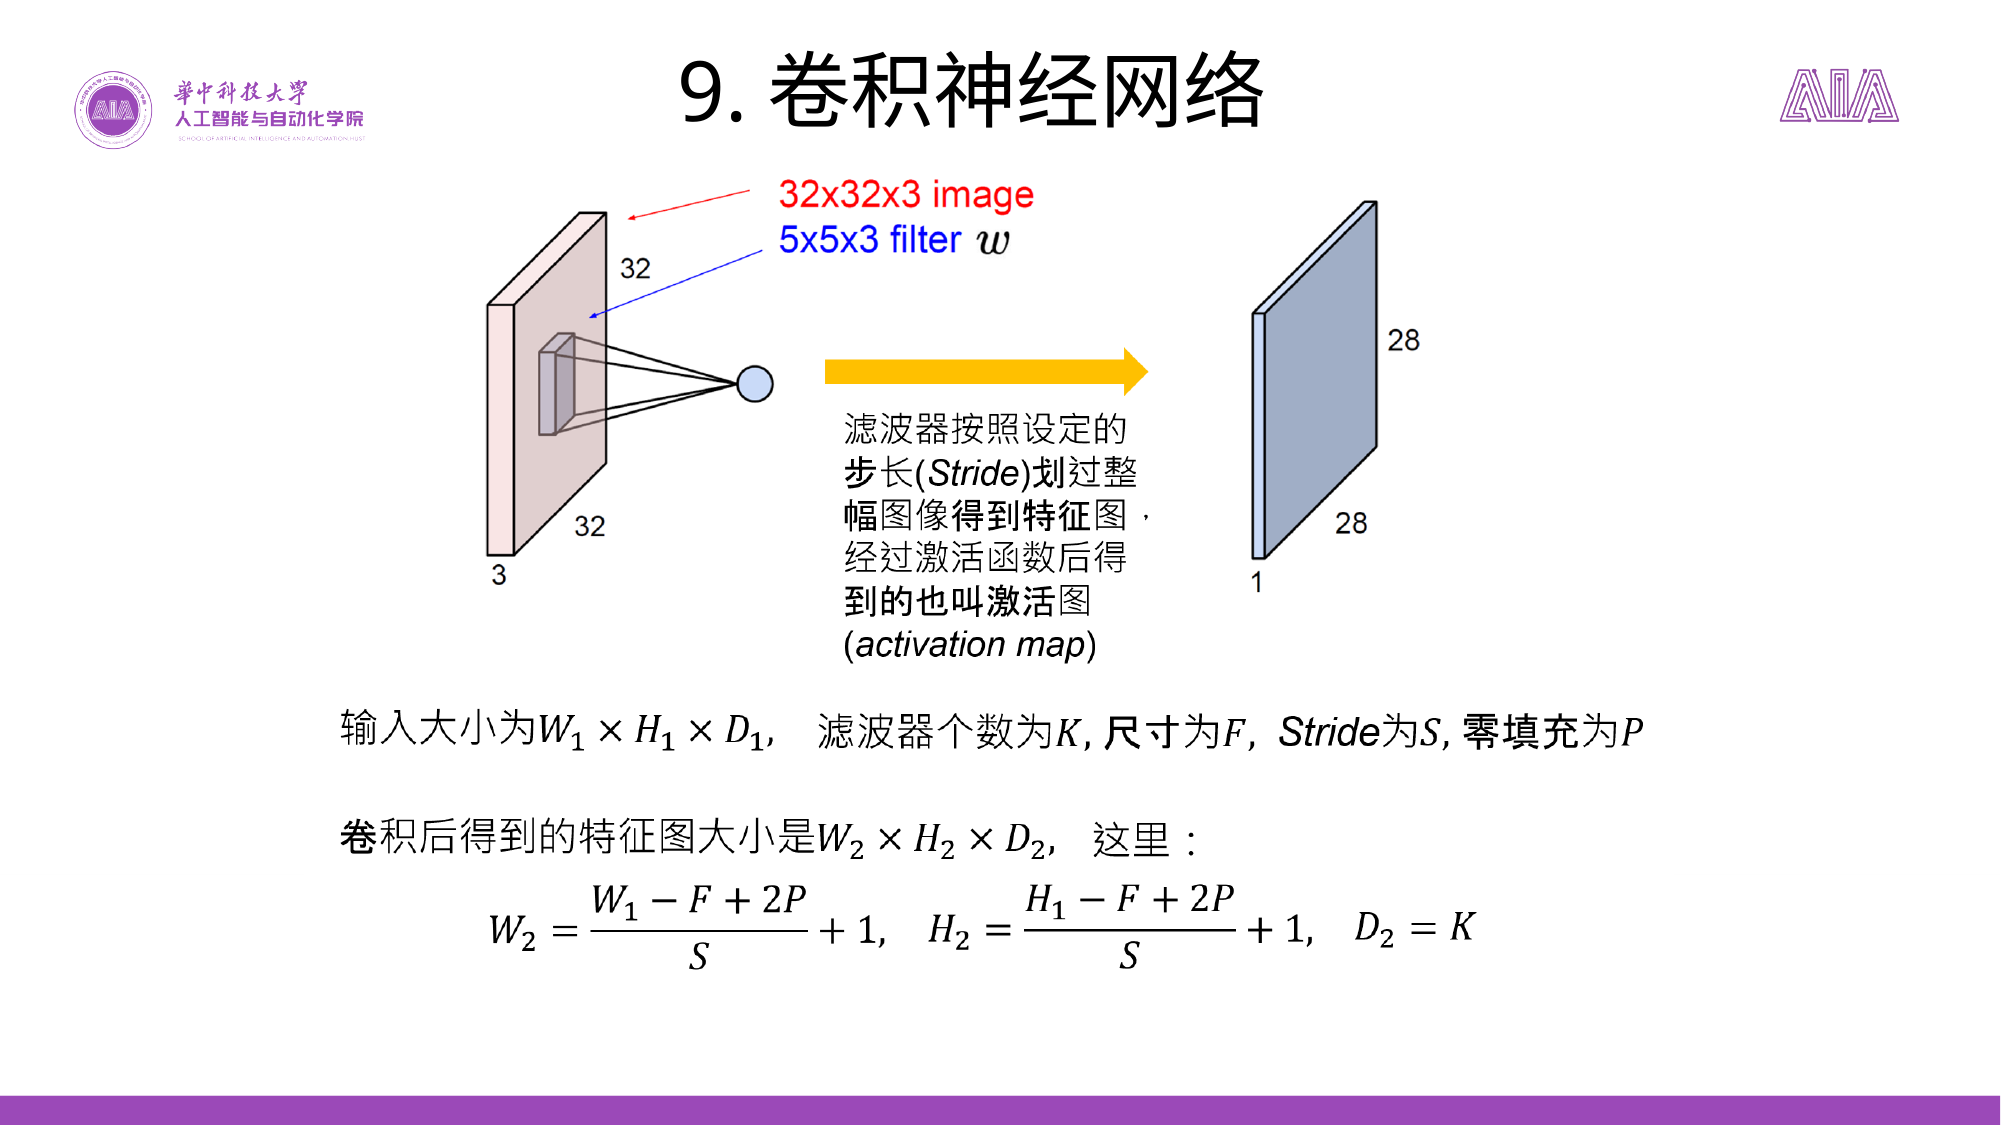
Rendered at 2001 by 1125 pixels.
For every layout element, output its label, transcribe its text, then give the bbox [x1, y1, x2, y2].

picture [0, 0, 2001, 1125]
text_box 9.卷积神经网络 [547, 31, 1398, 146]
